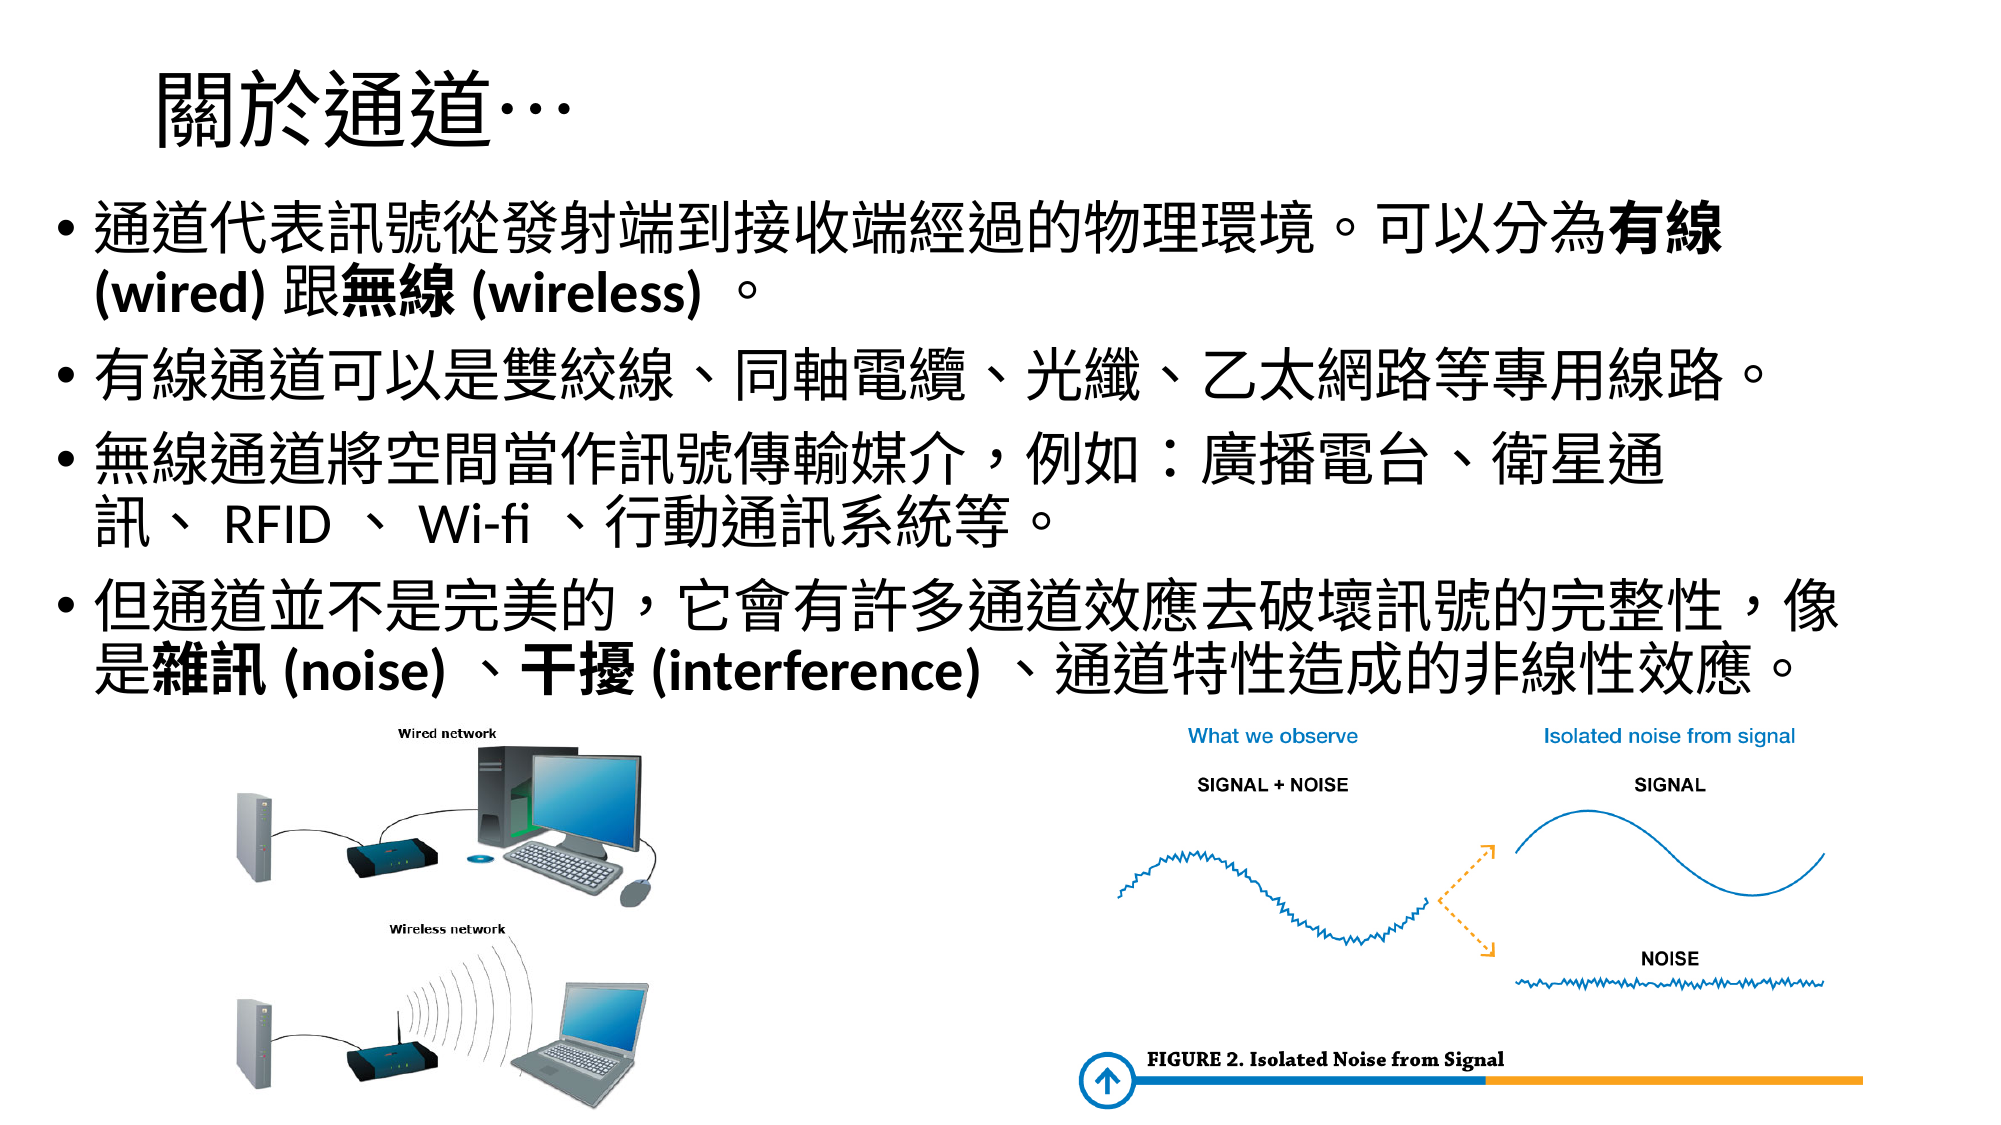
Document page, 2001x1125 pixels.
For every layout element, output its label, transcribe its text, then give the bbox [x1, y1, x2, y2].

picture [235, 723, 657, 1111]
picture [1076, 723, 1863, 1111]
title 關於通道… [137, 59, 1863, 168]
list 通道代表訊號從發射端到接收端經過的物理環境。可以分為有線(wired)跟無線(wireless)。 有線通道可以是雙絞線、同軸電纜、光纖、乙太網路等專用線路。 無線通道將空間當作訊號傳輸媒介，例如：廣播電台、衛星通訊、RFID、Wi-fi、行動通訊系統等。 但通道並不是完美的，它會有許多通道效應去破壞訊號的完整性，像是雜訊(noise)、干擾(interference)、通道特性造成的非線性效應。 [40, 192, 1908, 1014]
